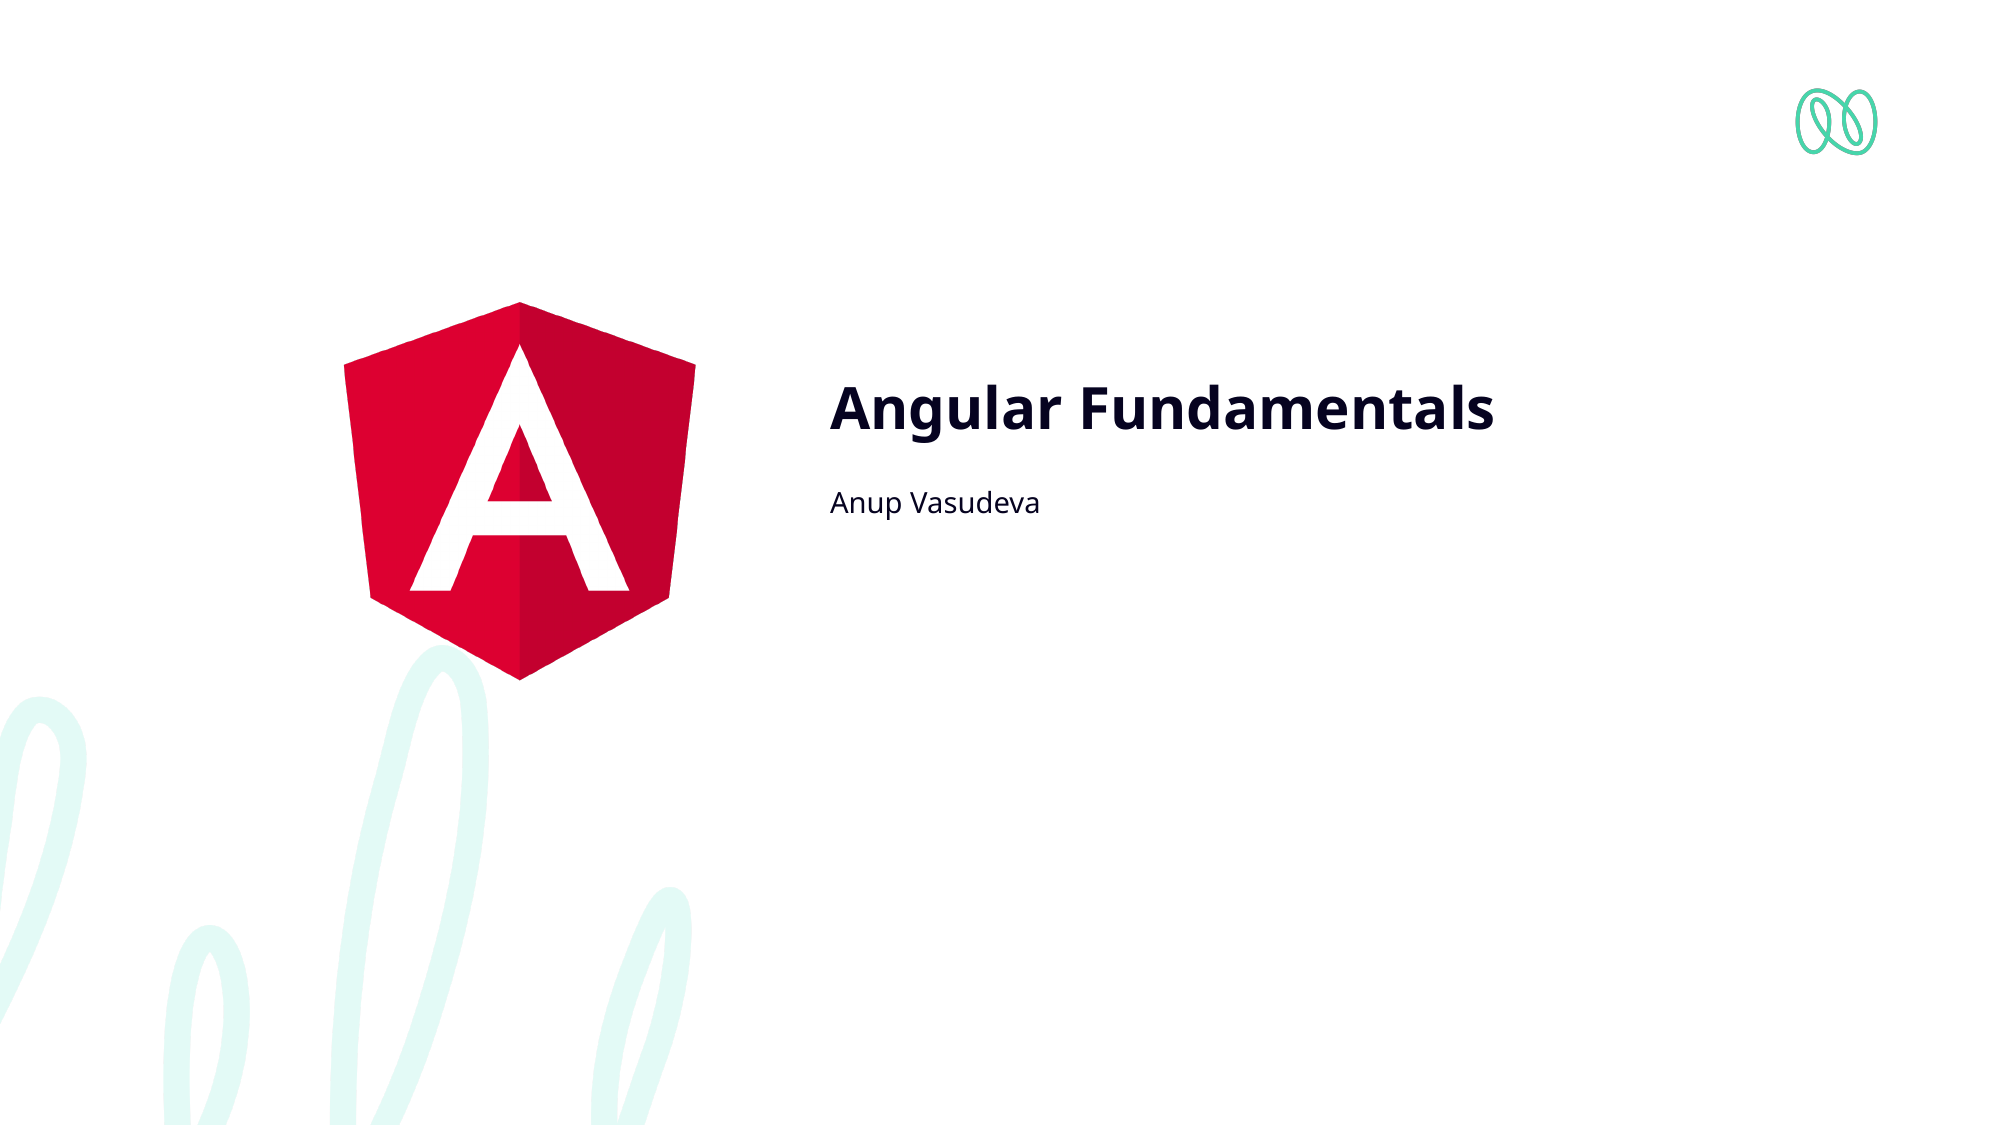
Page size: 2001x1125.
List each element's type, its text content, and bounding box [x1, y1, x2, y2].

picture [283, 245, 756, 719]
title Angular Fundamentals [814, 358, 1717, 449]
picture [1772, 62, 1906, 180]
list Anup Vasudeva [814, 472, 1717, 527]
